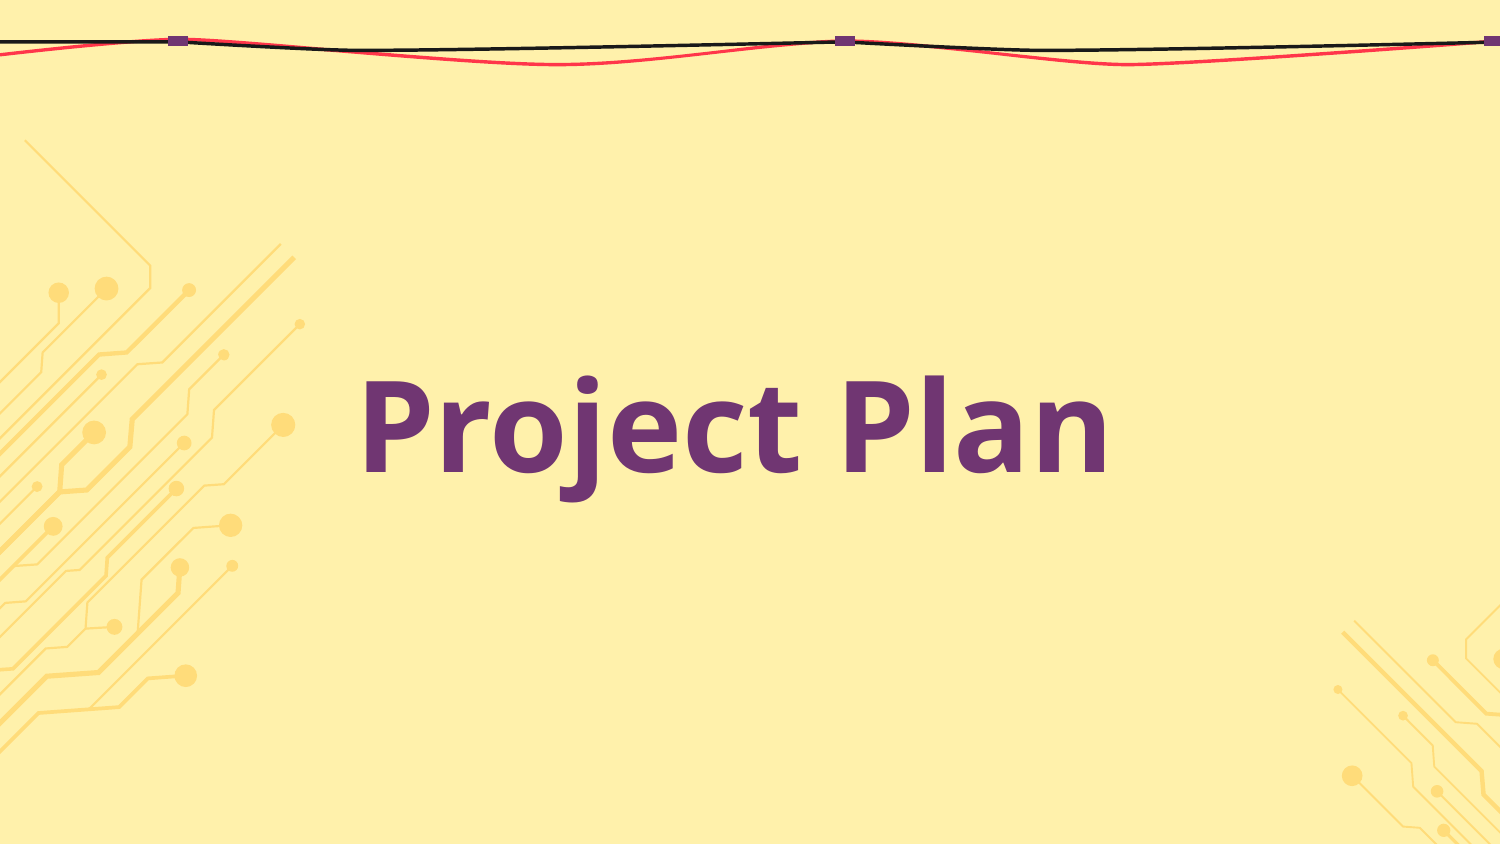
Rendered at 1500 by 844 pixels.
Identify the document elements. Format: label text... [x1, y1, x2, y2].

title Project Plan [340, 172, 1160, 672]
